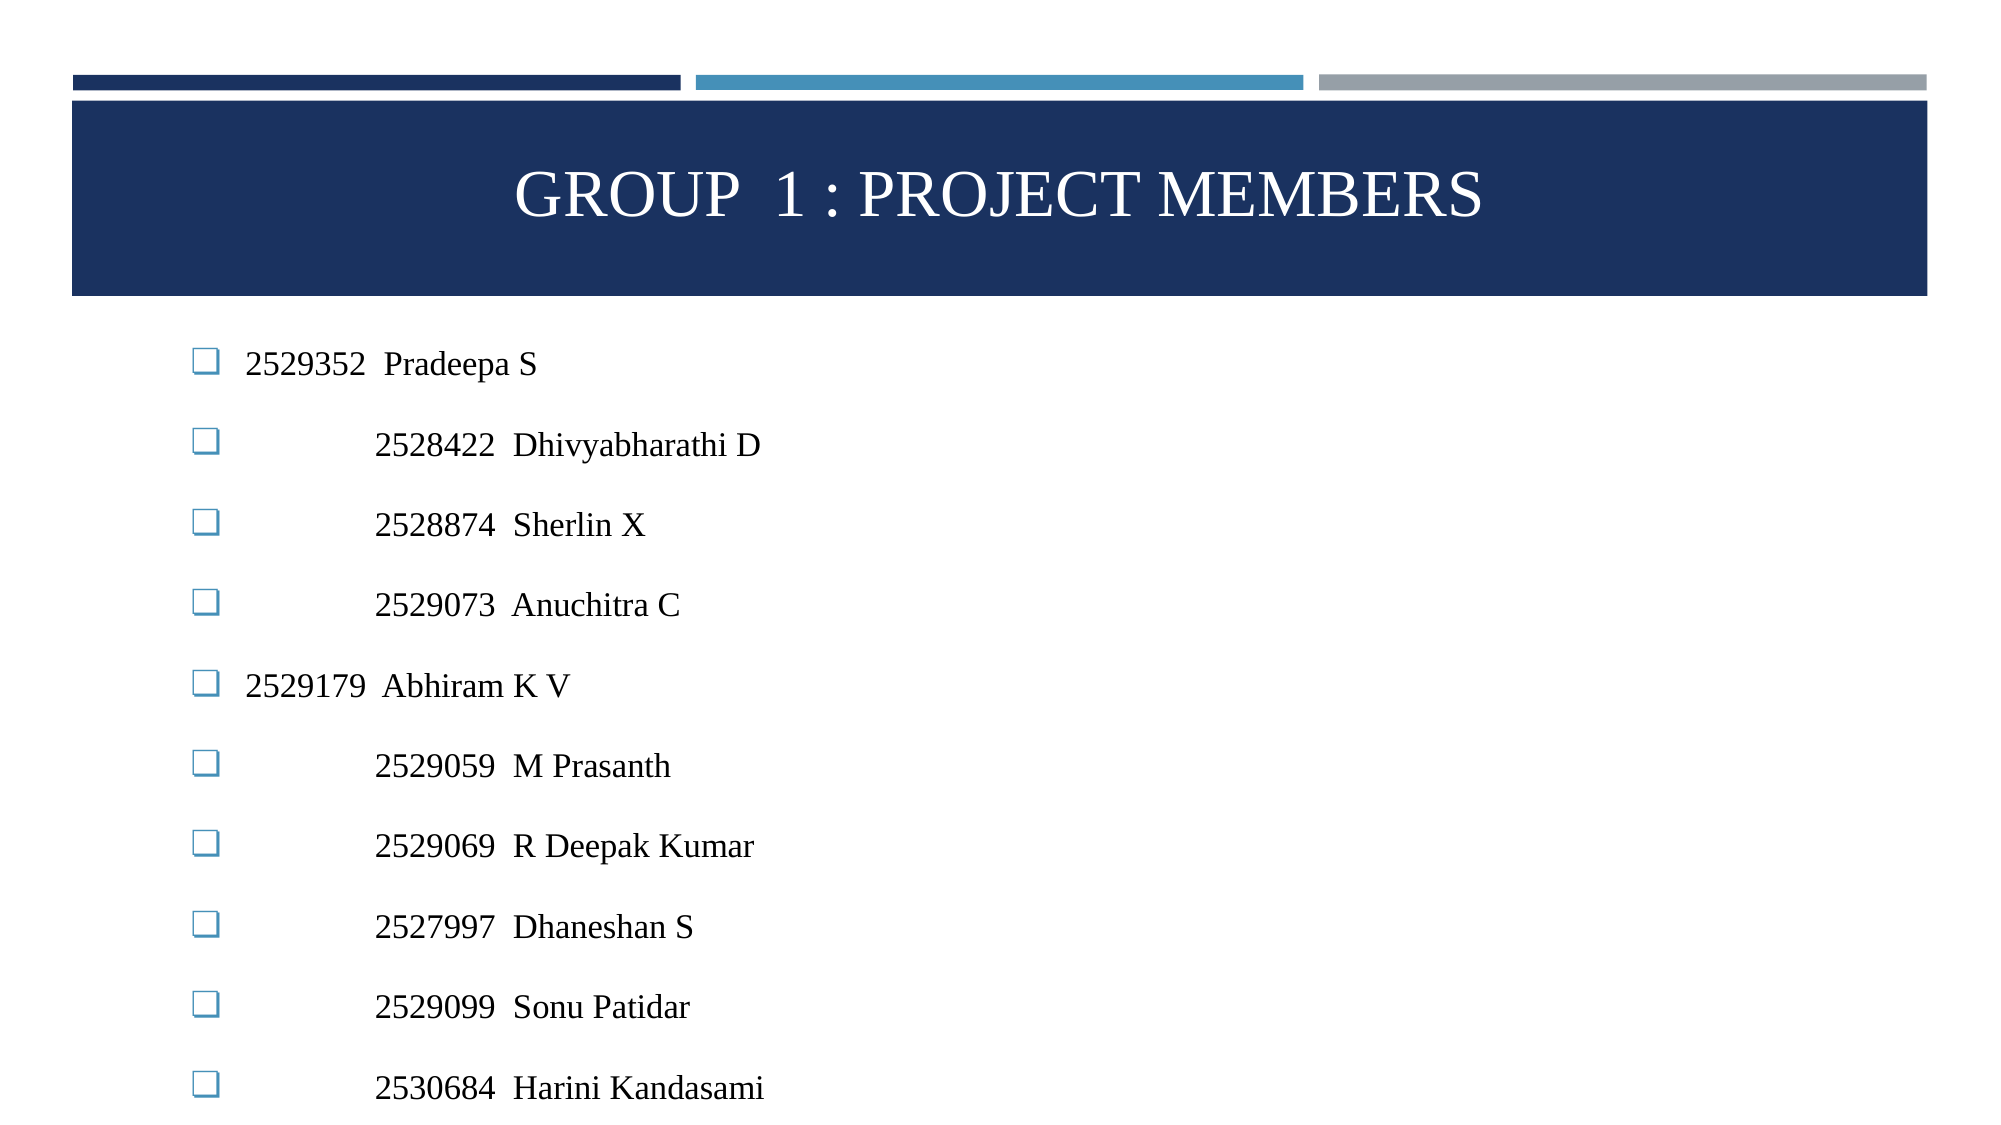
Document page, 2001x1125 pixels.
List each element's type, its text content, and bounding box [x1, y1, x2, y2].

title GROUP 1 : PROJECT MEMBERS [95, 102, 1905, 318]
list 2529352 Pradeepa S 2528422 Dhivyabharathi D 2528874 Sherlin X 2529073 Anuchitra C 2529179 Abhiram K V 2529059 M Prasanth 2529069 R Deepak Kumar 2527997 Dhaneshan S 2529099 Sonu Patidar 2530684 Harini Kandasami [92, 309, 1902, 1118]
